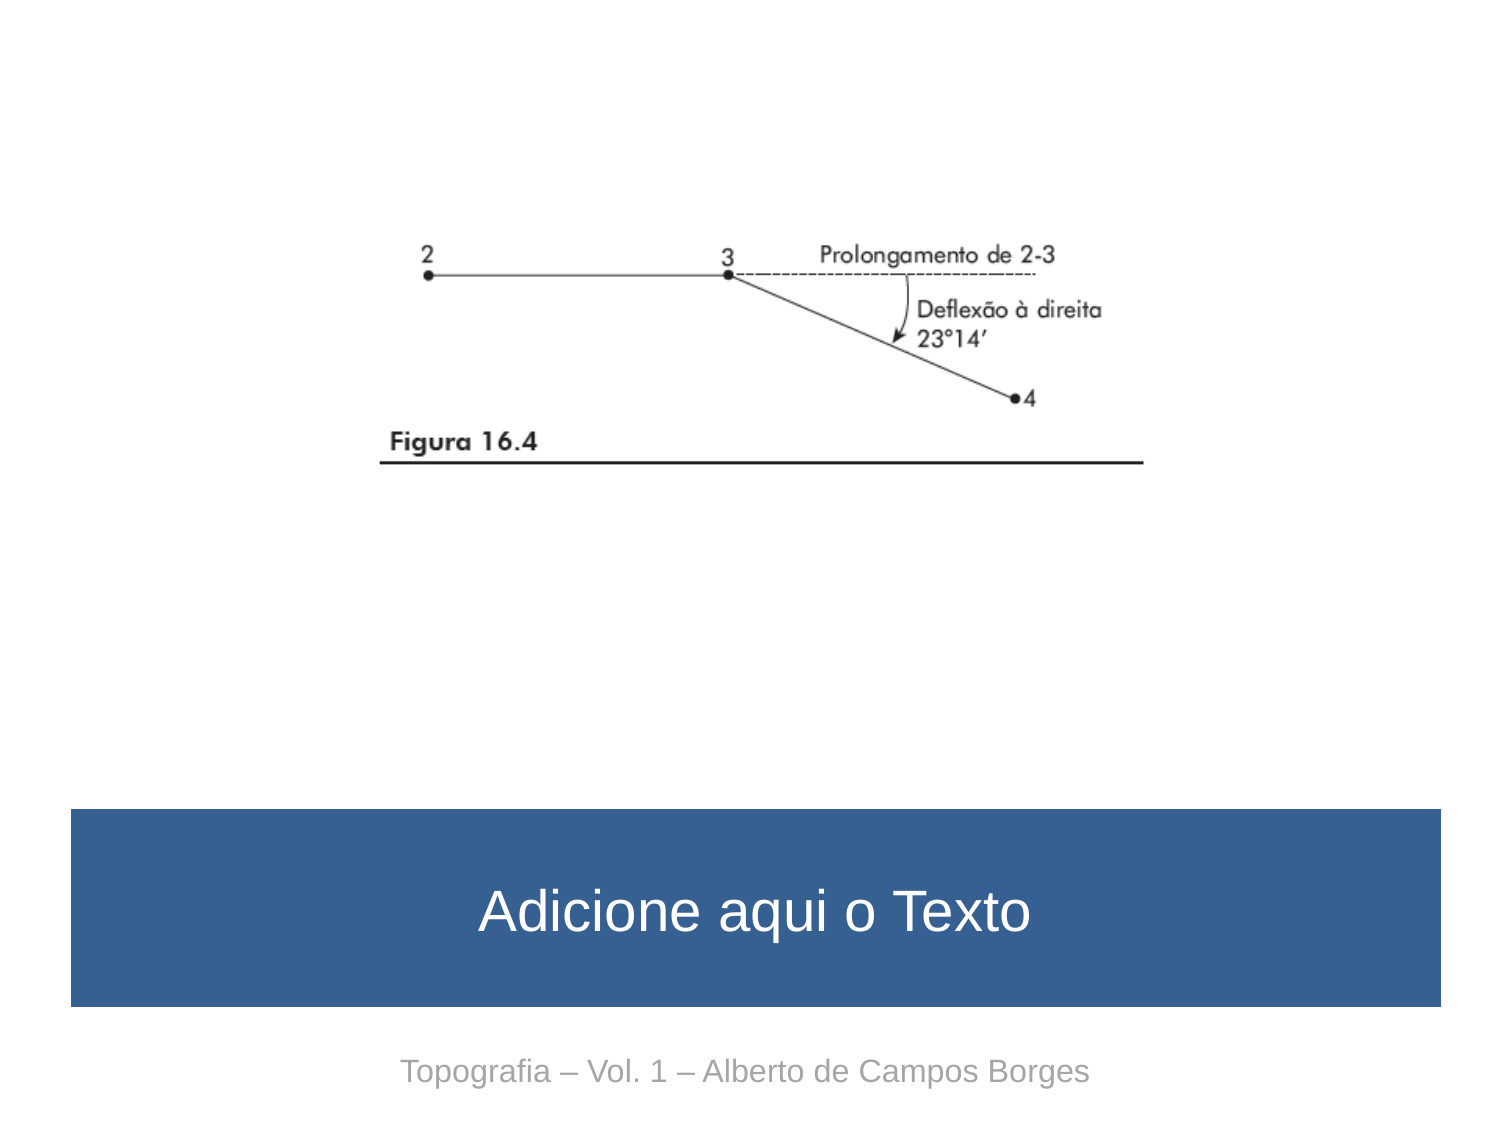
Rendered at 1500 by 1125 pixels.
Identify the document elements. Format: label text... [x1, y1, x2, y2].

picture [355, 207, 1161, 474]
text_box Adicione aqui o Texto [70, 808, 1442, 1008]
footer Topografia – Vol. 1 – Alberto de Campos Borges [0, 1042, 1500, 1103]
